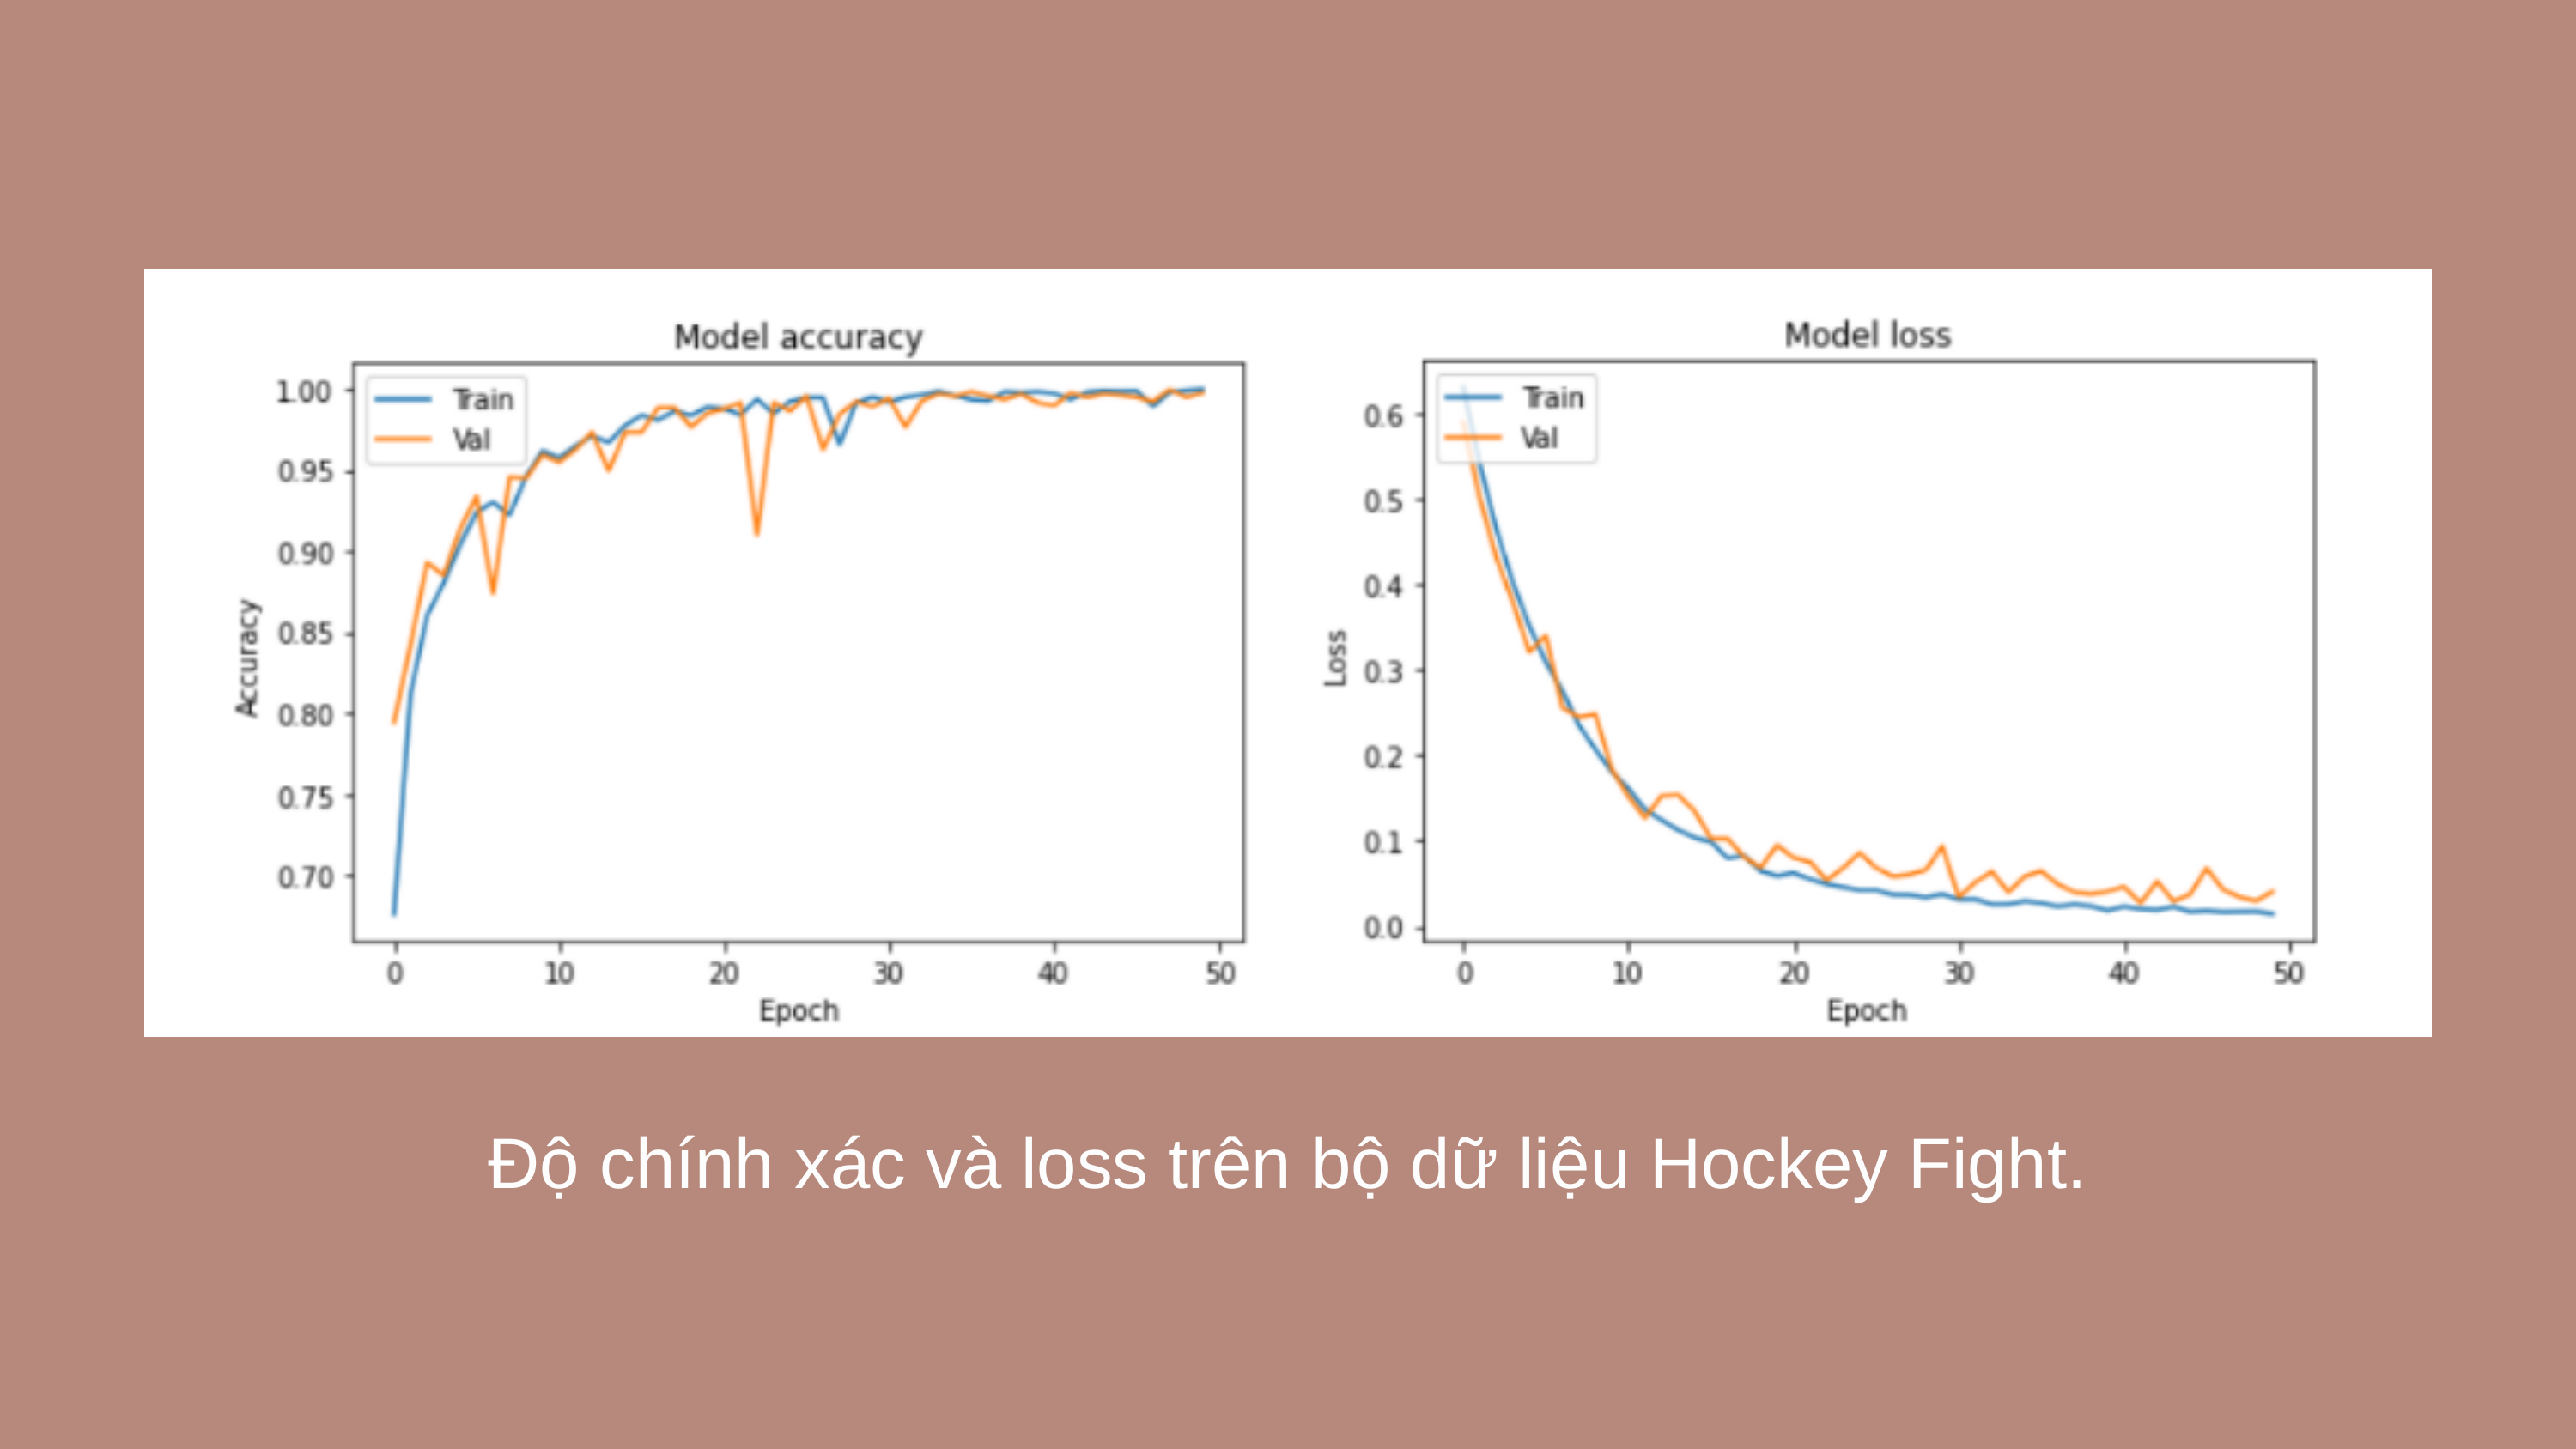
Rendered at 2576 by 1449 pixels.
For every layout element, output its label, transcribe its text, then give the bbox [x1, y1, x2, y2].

picture [144, 269, 2432, 1038]
text_box Độ chính xác và loss trên bộ dữ liệu Hockey Fight. [144, 1082, 2432, 1203]
